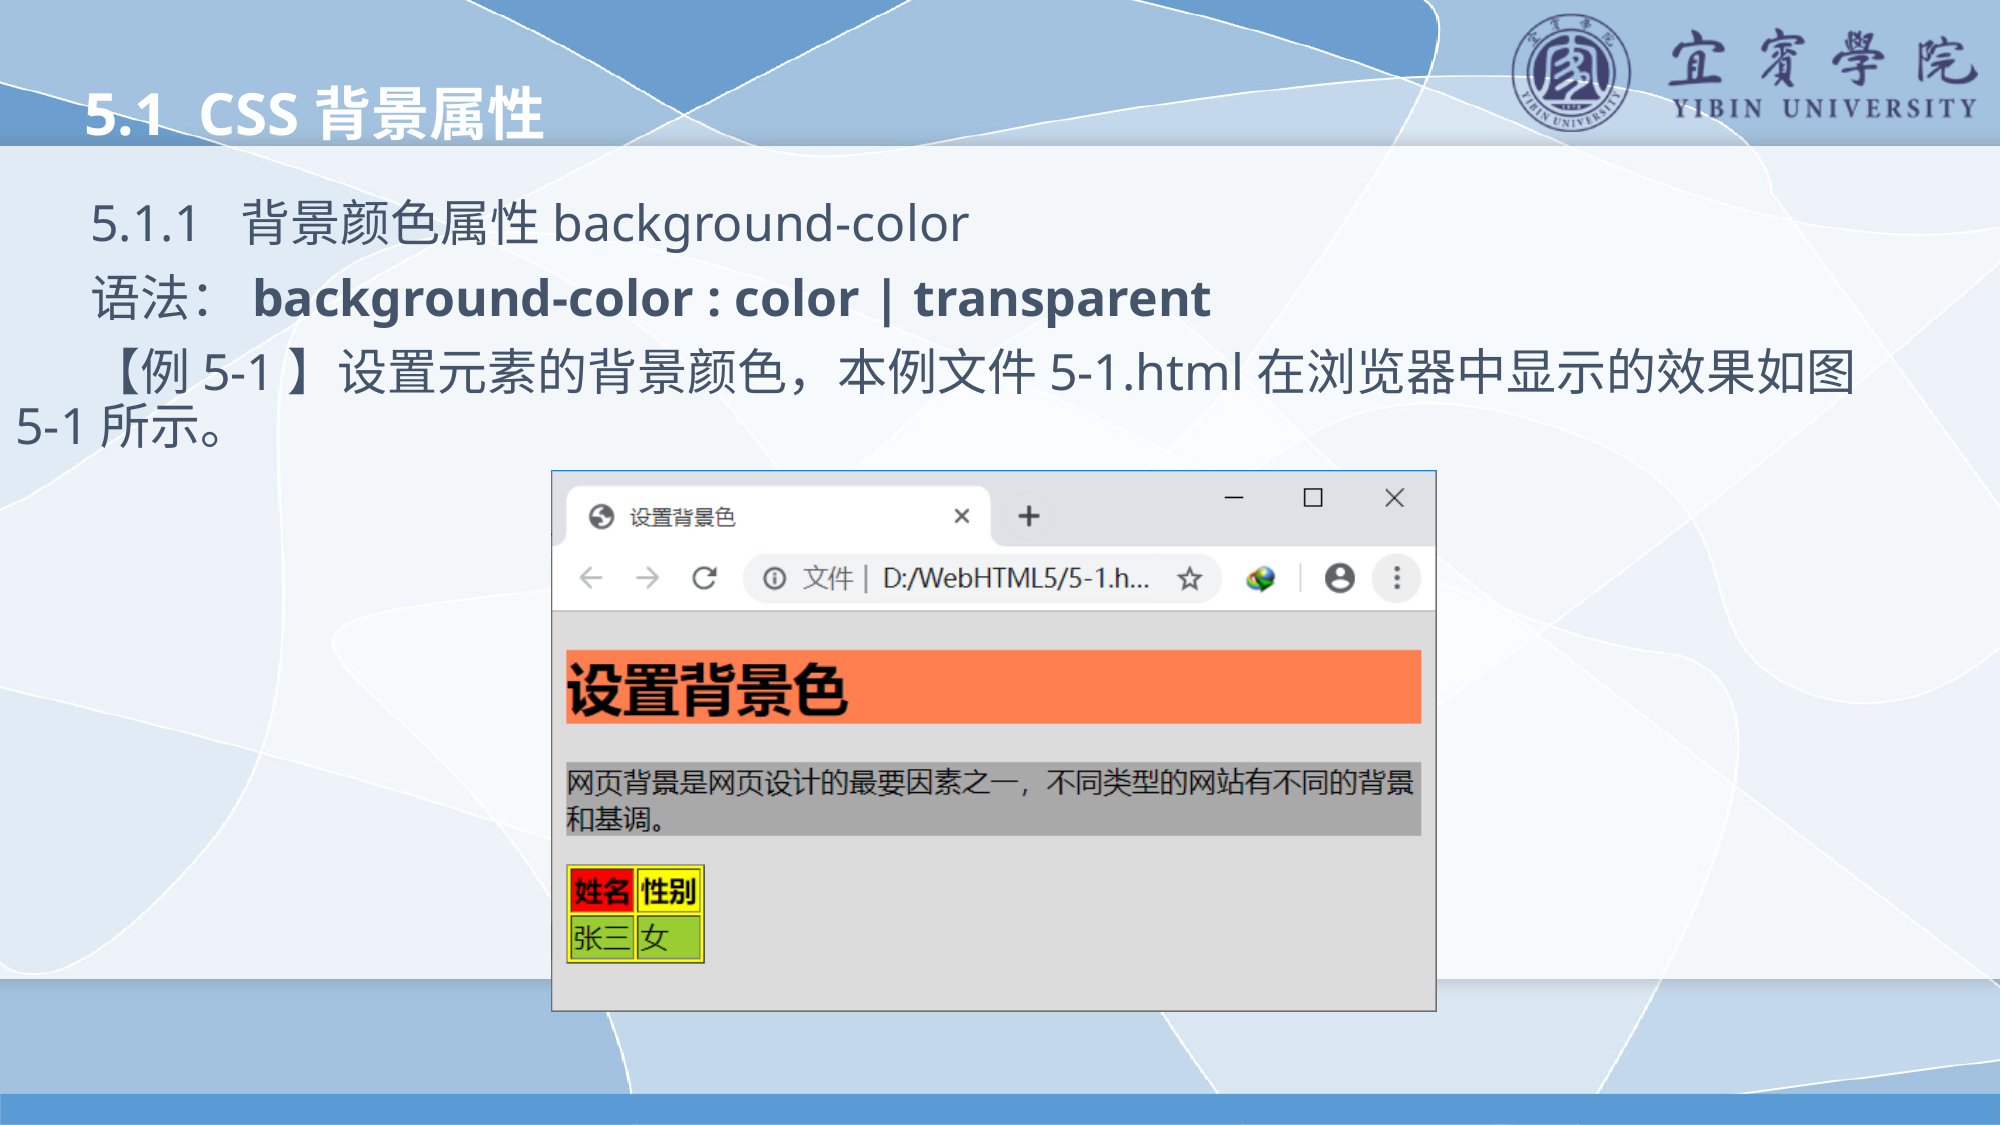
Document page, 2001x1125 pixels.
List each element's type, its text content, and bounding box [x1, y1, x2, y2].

text_box [0, 1093, 2000, 1125]
picture [551, 469, 1437, 1012]
text_box 5.1 CSS背景属性 [67, 67, 764, 156]
text_box 5.6 CSS表格属性 [0, 0, 2000, 1093]
text_box 5.1.1 背景颜色属性background-color 语法：background-color : color | transparent 【例5-1】设置元素的背景颜色，本例文件5-1.html在浏览器中显示的效果如图5-1所示。 [0, 190, 1898, 463]
picture [1510, 12, 1978, 134]
